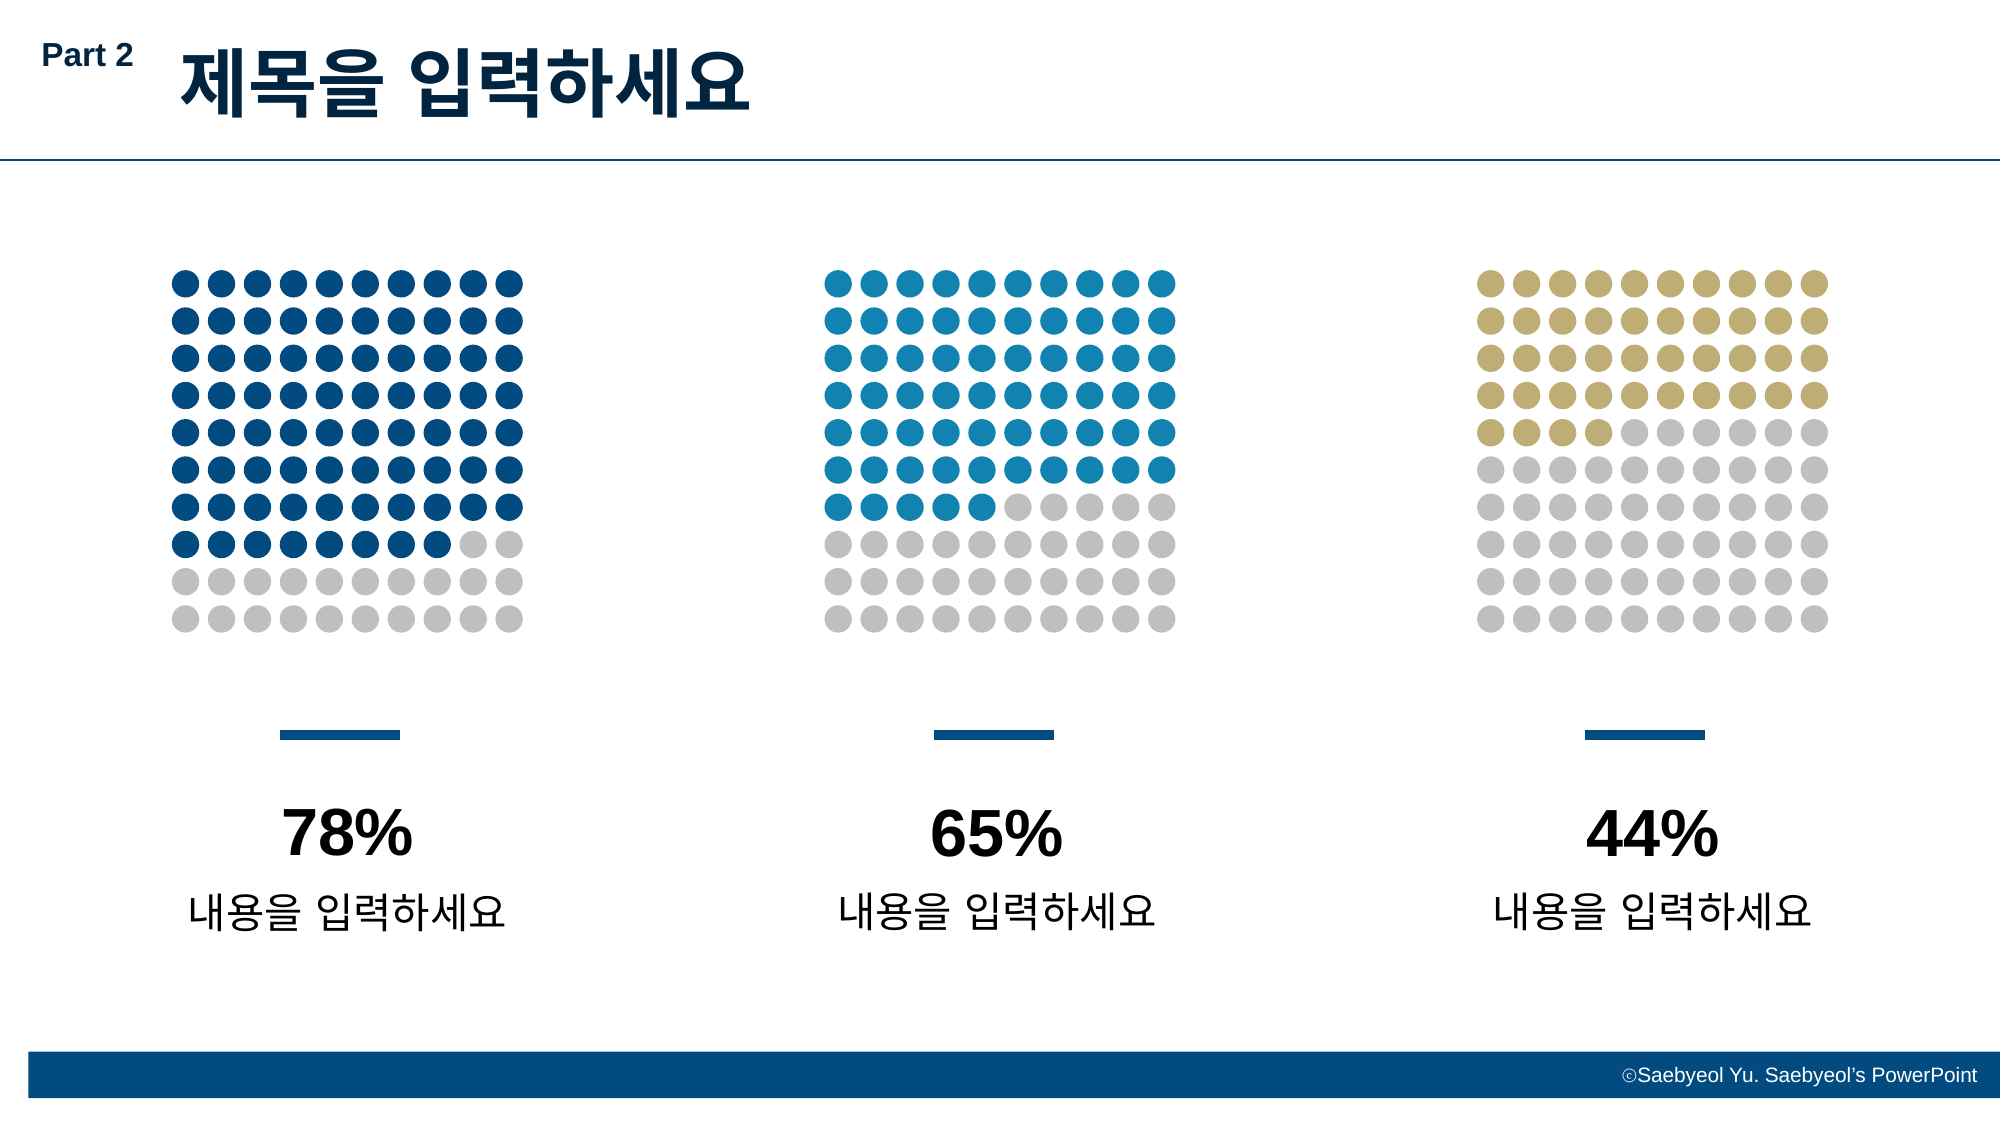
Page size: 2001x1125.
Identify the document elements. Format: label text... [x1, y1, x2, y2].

text_box [278, 418, 309, 448]
text_box [422, 604, 452, 634]
text_box [1511, 492, 1542, 522]
text_box [1111, 604, 1141, 634]
text_box [206, 566, 237, 597]
text_box [1583, 380, 1614, 411]
text_box [1111, 418, 1141, 448]
text_box [170, 380, 201, 411]
text_box [1039, 269, 1069, 299]
text_box [458, 306, 488, 336]
text_box [422, 343, 452, 374]
text_box [350, 418, 381, 448]
text_box [1799, 492, 1830, 522]
text_box [1146, 492, 1177, 522]
text_box [314, 269, 345, 299]
text_box [1003, 566, 1033, 597]
text_box [1547, 604, 1578, 634]
text_box [170, 566, 201, 597]
text_box [967, 343, 997, 374]
text_box [206, 492, 237, 522]
text_box [1039, 418, 1069, 448]
text_box [1146, 306, 1177, 336]
text_box [1003, 492, 1033, 522]
text_box [1511, 529, 1542, 560]
text_box [1476, 529, 1506, 560]
text_box [494, 604, 524, 634]
text_box [314, 492, 345, 522]
text_box [1727, 566, 1758, 597]
text_box [1619, 455, 1650, 485]
text_box [1691, 492, 1722, 522]
text_box [1039, 306, 1069, 336]
text_box [278, 604, 309, 634]
text_box [242, 380, 273, 411]
text_box [1583, 529, 1614, 560]
text_box [1619, 566, 1650, 597]
text_box [1799, 529, 1830, 560]
text_box [1075, 418, 1105, 448]
text_box [1075, 492, 1105, 522]
text_box [386, 306, 417, 336]
text_box [206, 343, 237, 374]
text_box [1763, 529, 1794, 560]
text_box [967, 455, 997, 485]
text_box [458, 604, 488, 634]
text_box [859, 455, 889, 485]
text_box [314, 566, 345, 597]
text_box [823, 418, 853, 448]
text_box [206, 380, 237, 411]
text_box [1075, 380, 1105, 411]
text_box [170, 343, 201, 374]
text_box [823, 380, 853, 411]
text_box [386, 566, 417, 597]
text_box [278, 566, 309, 597]
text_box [166, 781, 529, 945]
text_box [1075, 269, 1105, 299]
text_box [1003, 604, 1033, 634]
text_box [494, 566, 524, 597]
text_box [1511, 306, 1542, 336]
text_box [350, 269, 381, 299]
text_box [1655, 418, 1686, 448]
text_box [422, 455, 452, 485]
text_box [1691, 604, 1722, 634]
text_box [206, 306, 237, 336]
text_box [823, 306, 853, 336]
text_box [1619, 343, 1650, 374]
text_box [1075, 306, 1105, 336]
text_box [386, 492, 417, 522]
text_box [1727, 604, 1758, 634]
text_box [1727, 529, 1758, 560]
text_box [1511, 269, 1542, 299]
text_box [1655, 269, 1686, 299]
text_box [1727, 455, 1758, 485]
text_box [859, 306, 889, 336]
text_box [278, 306, 309, 336]
text_box [242, 492, 273, 522]
text_box [1039, 529, 1069, 560]
text_box [1583, 604, 1614, 634]
text_box [1476, 343, 1506, 374]
text_box [494, 529, 524, 560]
text_box [278, 529, 309, 560]
text_box [1691, 343, 1722, 374]
text_box [931, 492, 961, 522]
text_box [967, 492, 997, 522]
text_box [386, 380, 417, 411]
text_box [895, 604, 925, 634]
text_box [350, 604, 381, 634]
text_box [1799, 455, 1830, 485]
text_box [1476, 492, 1506, 522]
text_box [386, 418, 417, 448]
text_box [1727, 418, 1758, 448]
text_box [1691, 455, 1722, 485]
text_box [823, 492, 853, 522]
text_box [1511, 418, 1542, 448]
text_box [1111, 492, 1141, 522]
text_box [458, 492, 488, 522]
text_box [314, 455, 345, 485]
text_box [1727, 269, 1758, 299]
text_box [1547, 455, 1578, 485]
text_box [1655, 343, 1686, 374]
text_box [494, 418, 524, 448]
text_box [1763, 492, 1794, 522]
text_box [386, 343, 417, 374]
text_box [1003, 306, 1033, 336]
text_box [350, 492, 381, 522]
text_box [1619, 529, 1650, 560]
text_box [1146, 269, 1177, 299]
text_box [1111, 566, 1141, 597]
text_box [967, 306, 997, 336]
text_box [314, 343, 345, 374]
text_box [1799, 604, 1830, 634]
text_box [859, 529, 889, 560]
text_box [1472, 782, 1834, 945]
text_box [967, 604, 997, 634]
text_box [1547, 566, 1578, 597]
text_box [1763, 269, 1794, 299]
text_box [1763, 418, 1794, 448]
text_box [350, 566, 381, 597]
text_box [170, 269, 201, 299]
text_box [242, 604, 273, 634]
text_box [1655, 566, 1686, 597]
text_box [350, 529, 381, 560]
text_box [1763, 343, 1794, 374]
text_box [1619, 380, 1650, 411]
text_box [859, 380, 889, 411]
text_box [1763, 306, 1794, 336]
text_box [859, 269, 889, 299]
text_box [895, 418, 925, 448]
text_box [386, 455, 417, 485]
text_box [816, 782, 1178, 945]
text_box [931, 604, 961, 634]
text_box [1691, 566, 1722, 597]
text_box [1799, 306, 1830, 336]
text_box [350, 455, 381, 485]
text_box [967, 418, 997, 448]
text_box [1583, 566, 1614, 597]
text_box [1039, 492, 1069, 522]
text_box [1511, 380, 1542, 411]
text_box [931, 306, 961, 336]
text_box [1511, 343, 1542, 374]
text_box [1111, 455, 1141, 485]
text_box [278, 343, 309, 374]
text_box [494, 455, 524, 485]
text_box [1799, 380, 1830, 411]
text_box Part 2 [26, 26, 165, 81]
text_box [1619, 418, 1650, 448]
text_box [458, 269, 488, 299]
text_box [1146, 566, 1177, 597]
text_box [242, 343, 273, 374]
text_box [1583, 492, 1614, 522]
text_box [895, 380, 925, 411]
text_box [1476, 306, 1506, 336]
text_box [823, 269, 853, 299]
text_box [422, 529, 452, 560]
text_box [931, 455, 961, 485]
text_box [1583, 306, 1614, 336]
text_box [494, 343, 524, 374]
text_box [350, 380, 381, 411]
text_box [242, 529, 273, 560]
text_box [1727, 343, 1758, 374]
text_box [859, 566, 889, 597]
text_box [170, 306, 201, 336]
text_box [422, 418, 452, 448]
text_box [1511, 604, 1542, 634]
text_box [1146, 455, 1177, 485]
text_box [242, 566, 273, 597]
text_box [386, 604, 417, 634]
text_box [1003, 418, 1033, 448]
text_box [314, 604, 345, 634]
text_box [314, 418, 345, 448]
text_box [931, 380, 961, 411]
text_box [931, 269, 961, 299]
text_box [422, 380, 452, 411]
text_box [242, 269, 273, 299]
text_box [895, 492, 925, 522]
text_box [170, 529, 201, 560]
text_box [350, 306, 381, 336]
text_box [1075, 529, 1105, 560]
text_box [1476, 269, 1506, 299]
text_box [967, 529, 997, 560]
text_box [1146, 380, 1177, 411]
text_box [823, 455, 853, 485]
text_box [422, 566, 452, 597]
text_box [1583, 418, 1614, 448]
text_box [494, 492, 524, 522]
text_box [1476, 566, 1506, 597]
text_box [1547, 306, 1578, 336]
text_box [1111, 380, 1141, 411]
text_box [1039, 455, 1069, 485]
text_box [1691, 269, 1722, 299]
text_box [1146, 418, 1177, 448]
text_box [823, 343, 853, 374]
text_box [1583, 343, 1614, 374]
text_box [859, 418, 889, 448]
text_box [458, 343, 488, 374]
text_box [823, 529, 853, 560]
text_box [1799, 566, 1830, 597]
text_box [386, 529, 417, 560]
text_box [967, 269, 997, 299]
text_box [278, 269, 309, 299]
text_box [458, 418, 488, 448]
text_box [314, 306, 345, 336]
text_box [278, 492, 309, 522]
text_box [278, 455, 309, 485]
text_box [206, 455, 237, 485]
text_box [206, 604, 237, 634]
text_box [1547, 269, 1578, 299]
text_box [458, 380, 488, 411]
text_box [170, 492, 201, 522]
text_box [1619, 269, 1650, 299]
text_box [422, 269, 452, 299]
text_box [1691, 380, 1722, 411]
text_box [1146, 343, 1177, 374]
text_box [895, 343, 925, 374]
text_box [931, 418, 961, 448]
text_box [1547, 418, 1578, 448]
text_box [1547, 380, 1578, 411]
text_box [859, 604, 889, 634]
text_box [422, 492, 452, 522]
text_box [1799, 343, 1830, 374]
text_box [458, 566, 488, 597]
text_box [1003, 380, 1033, 411]
text_box [1691, 306, 1722, 336]
text_box [895, 455, 925, 485]
text_box [170, 418, 201, 448]
text_box [967, 380, 997, 411]
text_box [859, 343, 889, 374]
text_box [1799, 418, 1830, 448]
text_box [1799, 269, 1830, 299]
text_box [931, 529, 961, 560]
text_box [1547, 529, 1578, 560]
text_box [1547, 492, 1578, 522]
text_box [1655, 455, 1686, 485]
text_box [1476, 455, 1506, 485]
text_box [1655, 380, 1686, 411]
text_box [1075, 566, 1105, 597]
text_box [206, 529, 237, 560]
text_box [1003, 455, 1033, 485]
text_box [1547, 343, 1578, 374]
text_box [1039, 343, 1069, 374]
text_box [1075, 343, 1105, 374]
text_box [859, 492, 889, 522]
text_box [823, 604, 853, 634]
text_box [1763, 380, 1794, 411]
text_box [1476, 418, 1506, 448]
text_box [350, 343, 381, 374]
text_box [1111, 529, 1141, 560]
text_box [1039, 380, 1069, 411]
text_box [458, 455, 488, 485]
text_box [1476, 604, 1506, 634]
text_box [1655, 604, 1686, 634]
text_box [931, 566, 961, 597]
text_box [895, 529, 925, 560]
text_box [895, 566, 925, 597]
text_box [170, 604, 201, 634]
text_box [494, 269, 524, 299]
text_box [1619, 492, 1650, 522]
text_box [1039, 604, 1069, 634]
text_box [386, 269, 417, 299]
text_box [314, 380, 345, 411]
text_box [895, 306, 925, 336]
text_box [1655, 529, 1686, 560]
text_box [1003, 343, 1033, 374]
text_box [895, 269, 925, 299]
text_box [242, 306, 273, 336]
text_box [1691, 418, 1722, 448]
text_box [278, 380, 309, 411]
text_box 제목을 입력하세요 [164, 28, 783, 134]
text_box [422, 306, 452, 336]
text_box [206, 269, 237, 299]
text_box [967, 566, 997, 597]
text_box [494, 380, 524, 411]
text_box [1111, 306, 1141, 336]
text_box [1763, 604, 1794, 634]
text_box [1511, 566, 1542, 597]
text_box [314, 529, 345, 560]
text_box [1583, 269, 1614, 299]
text_box [1655, 306, 1686, 336]
text_box [1727, 380, 1758, 411]
text_box [1075, 455, 1105, 485]
text_box [242, 455, 273, 485]
text_box [242, 418, 273, 448]
text_box [1003, 269, 1033, 299]
text_box [206, 418, 237, 448]
text_box [1727, 492, 1758, 522]
text_box [1727, 306, 1758, 336]
text_box [1763, 566, 1794, 597]
text_box [931, 343, 961, 374]
text_box [1111, 343, 1141, 374]
text_box [1763, 455, 1794, 485]
text_box [1075, 604, 1105, 634]
text_box [1039, 566, 1069, 597]
text_box [1511, 455, 1542, 485]
text_box [1146, 604, 1177, 634]
text_box [1583, 455, 1614, 485]
text_box [1111, 269, 1141, 299]
text_box [494, 306, 524, 336]
text_box [1655, 492, 1686, 522]
text_box [1619, 604, 1650, 634]
text_box [458, 529, 488, 560]
text_box [1146, 529, 1177, 560]
text_box [170, 455, 201, 485]
text_box [1476, 380, 1506, 411]
text_box [1003, 529, 1033, 560]
text_box [1691, 529, 1722, 560]
text_box [1619, 306, 1650, 336]
text_box [823, 566, 853, 597]
